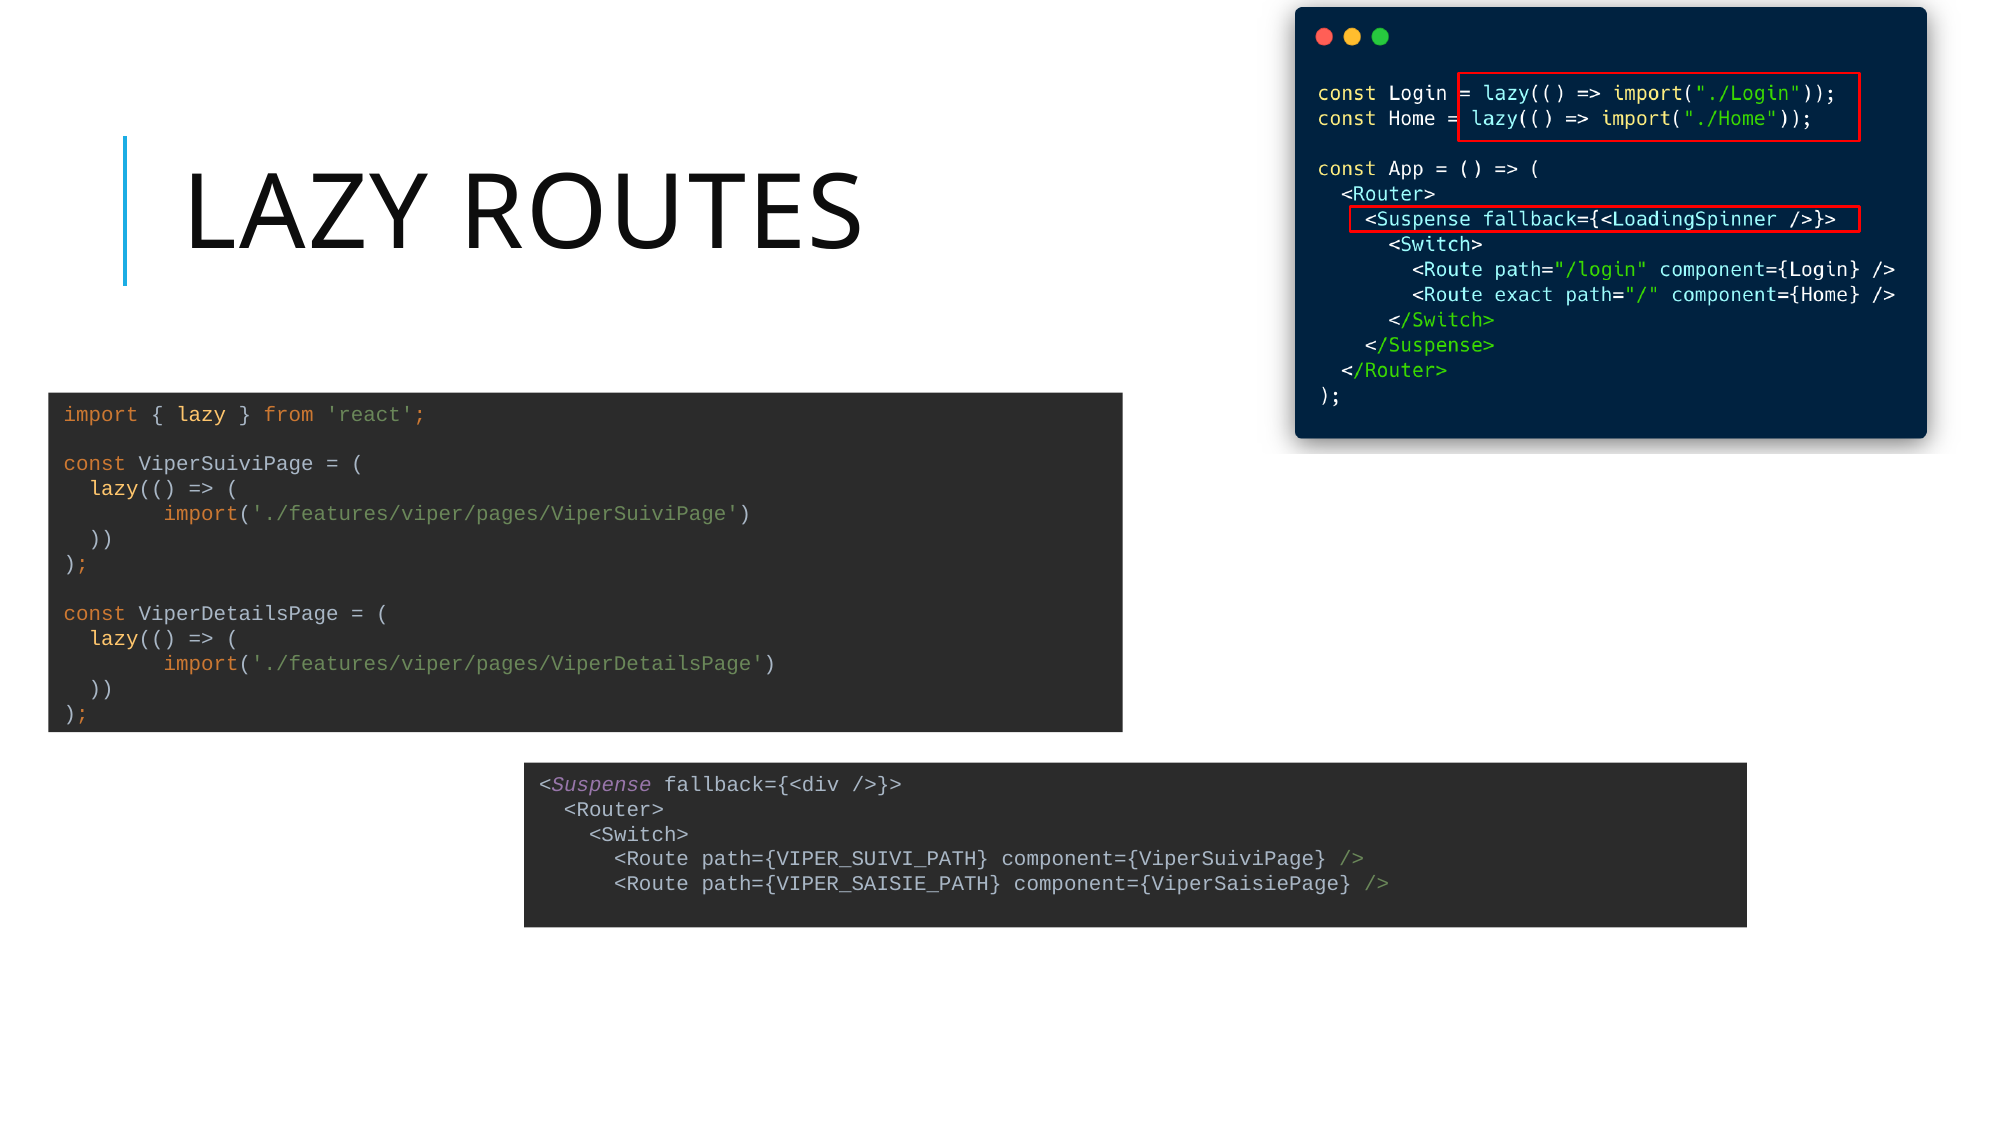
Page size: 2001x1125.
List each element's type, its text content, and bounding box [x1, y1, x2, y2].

text_box import { lazy } from 'react'; const ViperSuiviPage = ( lazy(() => ( import('./features/viper/pages/ViperSuiviPage') )) ); const ViperDetailsPage = ( lazy(() => ( import('./features/viper/pages/ViperDetailsPage') )) ); [48, 392, 1123, 733]
text_box <Suspense fallback={<div />}> <Router> <Switch> <Route path={VIPER_SUIVI_PATH} component={ViperSuiviPage} /> <Route path={VIPER_SAISIE_PATH} component={ViperSaisiePage} /> [524, 762, 1747, 928]
picture [1221, 0, 2000, 454]
title Lazy Routes [168, 96, 1214, 342]
